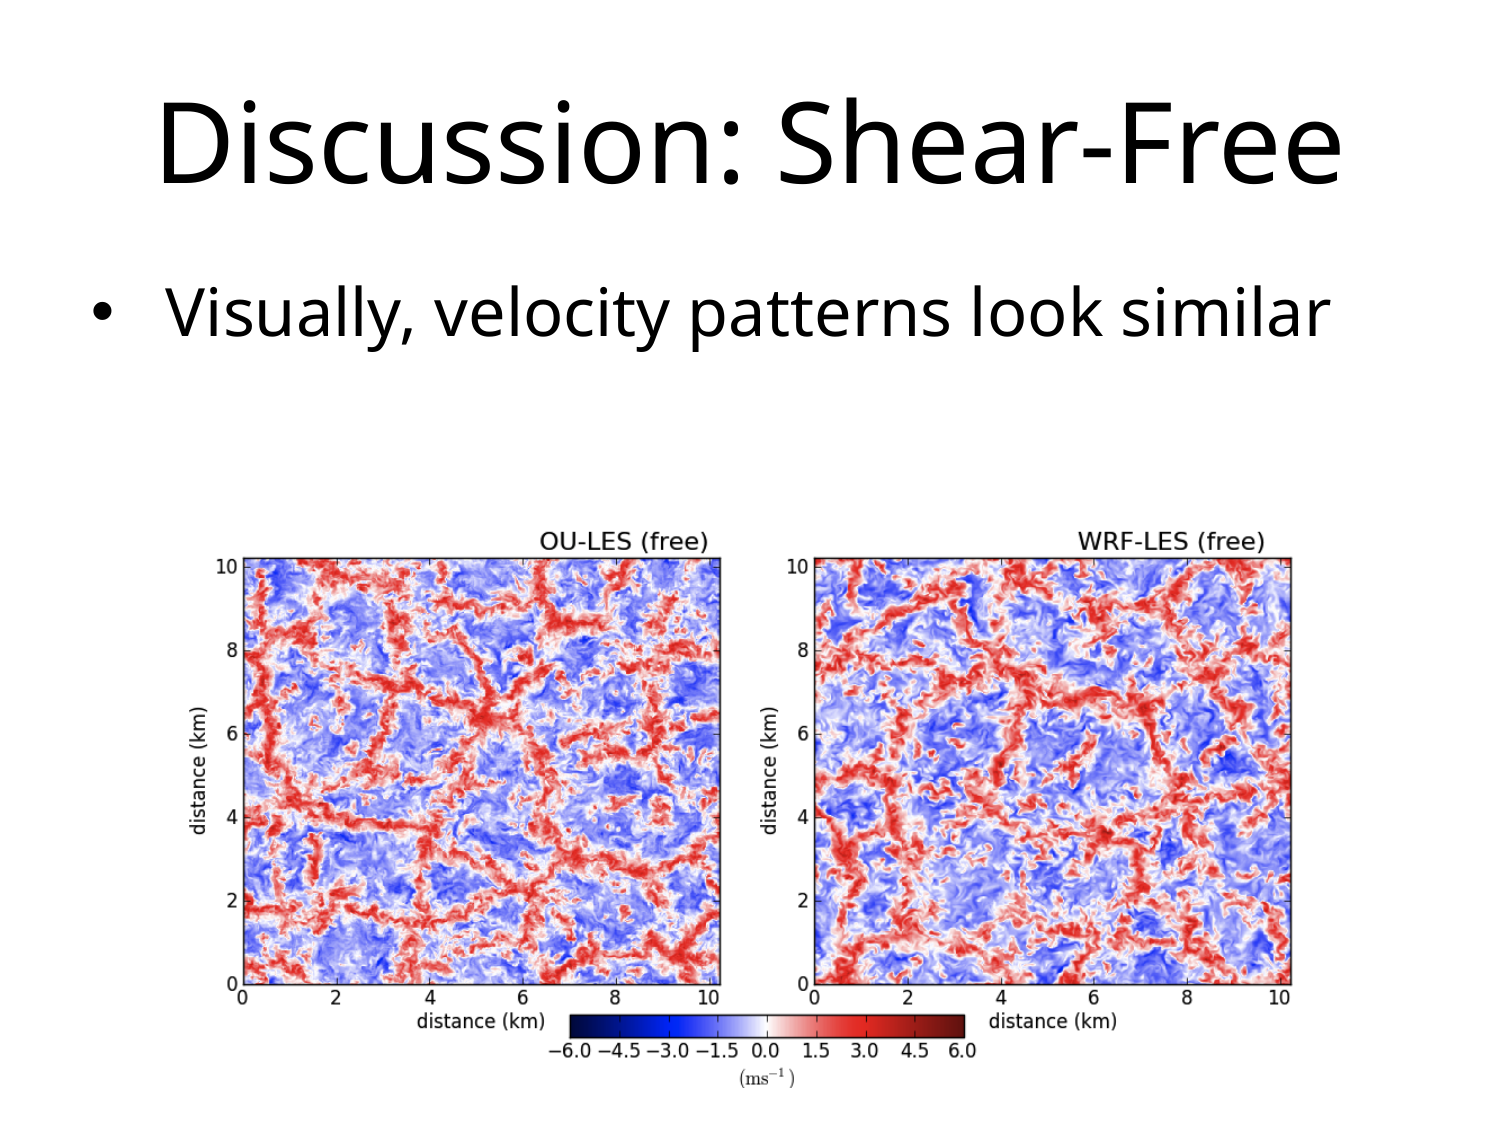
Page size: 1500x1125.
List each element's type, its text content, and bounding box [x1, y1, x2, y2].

picture [187, 524, 1313, 1088]
list Visually, velocity patterns look similar [75, 262, 1425, 1005]
title Discussion: Shear-Free [75, 45, 1425, 233]
